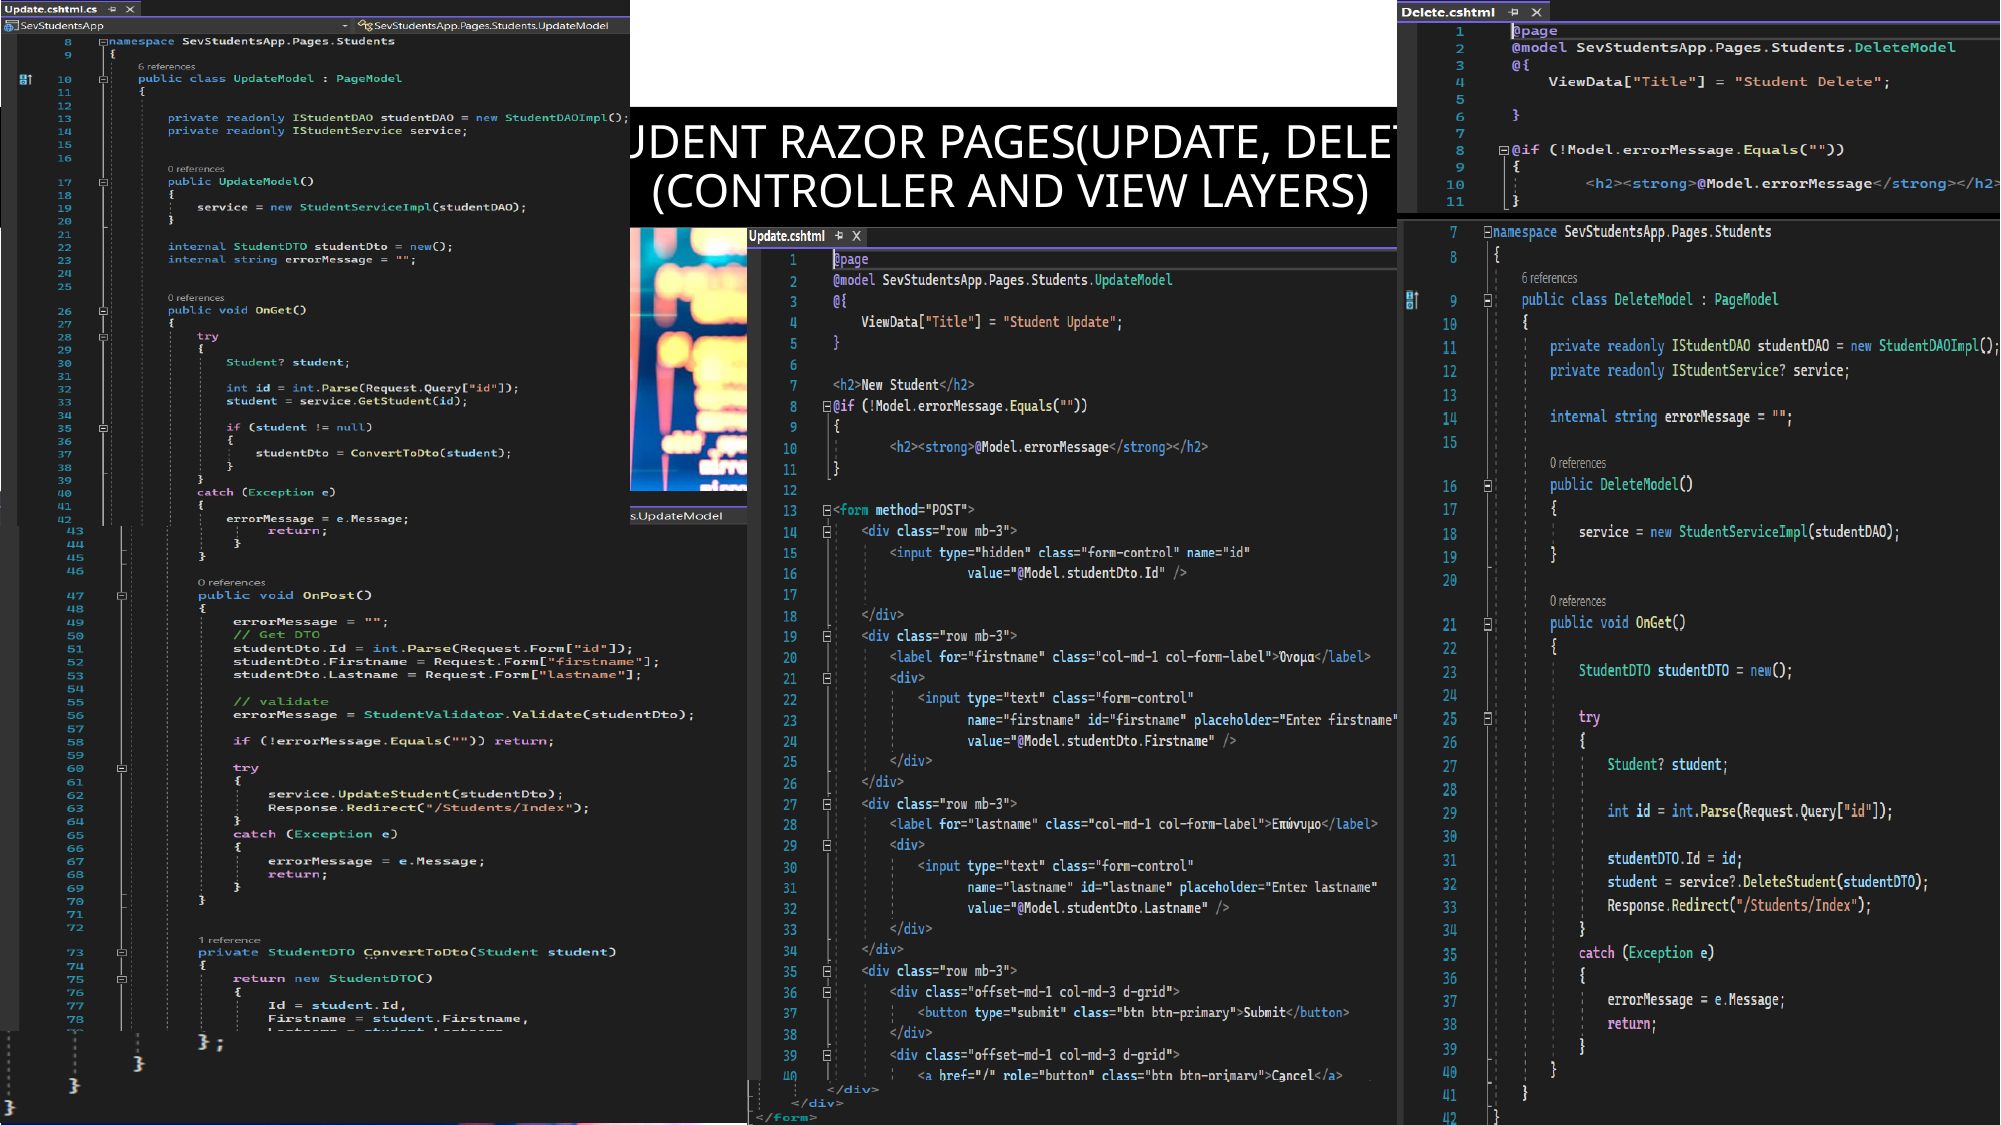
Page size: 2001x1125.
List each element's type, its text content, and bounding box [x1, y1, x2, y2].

text_box [1931, 213, 2000, 219]
title STUDENT RAZOR PAGES(UPDATE, DELETE) (CONTROLLER AND VIEW LAYERS) [630, 107, 1931, 228]
picture [0, 0, 2000, 1125]
picture [1397, 0, 2000, 213]
